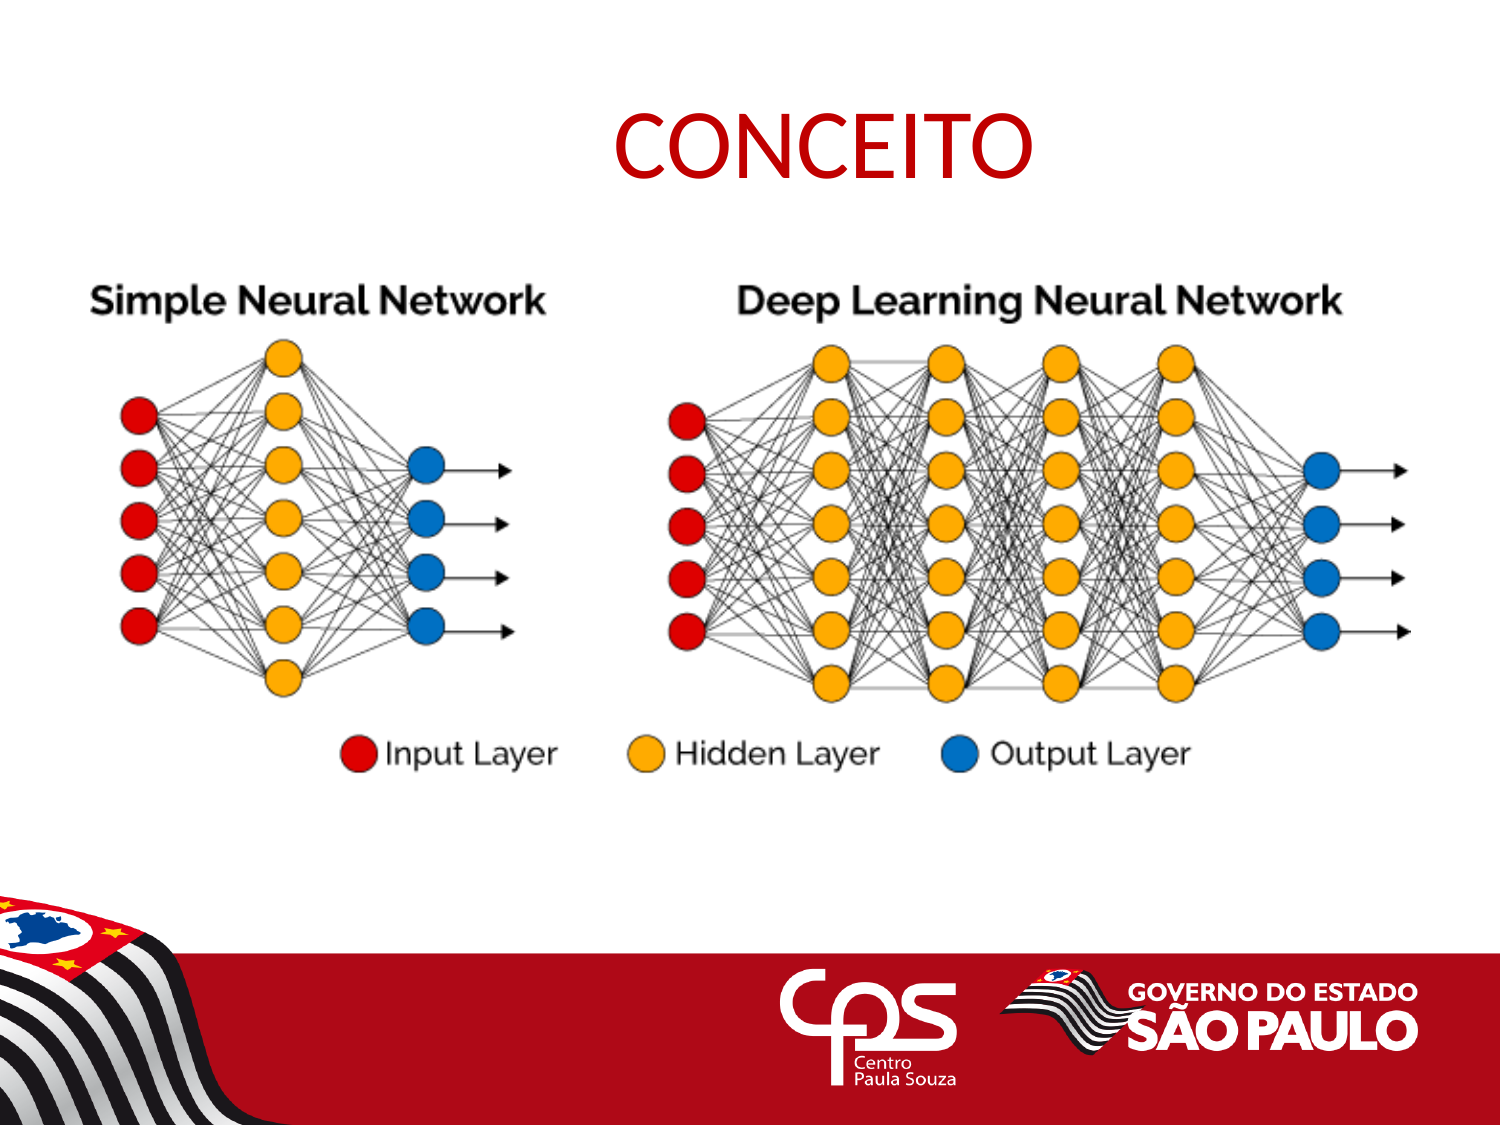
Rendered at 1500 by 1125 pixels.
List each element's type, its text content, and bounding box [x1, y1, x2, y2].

picture [88, 278, 1412, 776]
title CONCEITO [0, 45, 1500, 233]
picture [0, 896, 1500, 1125]
